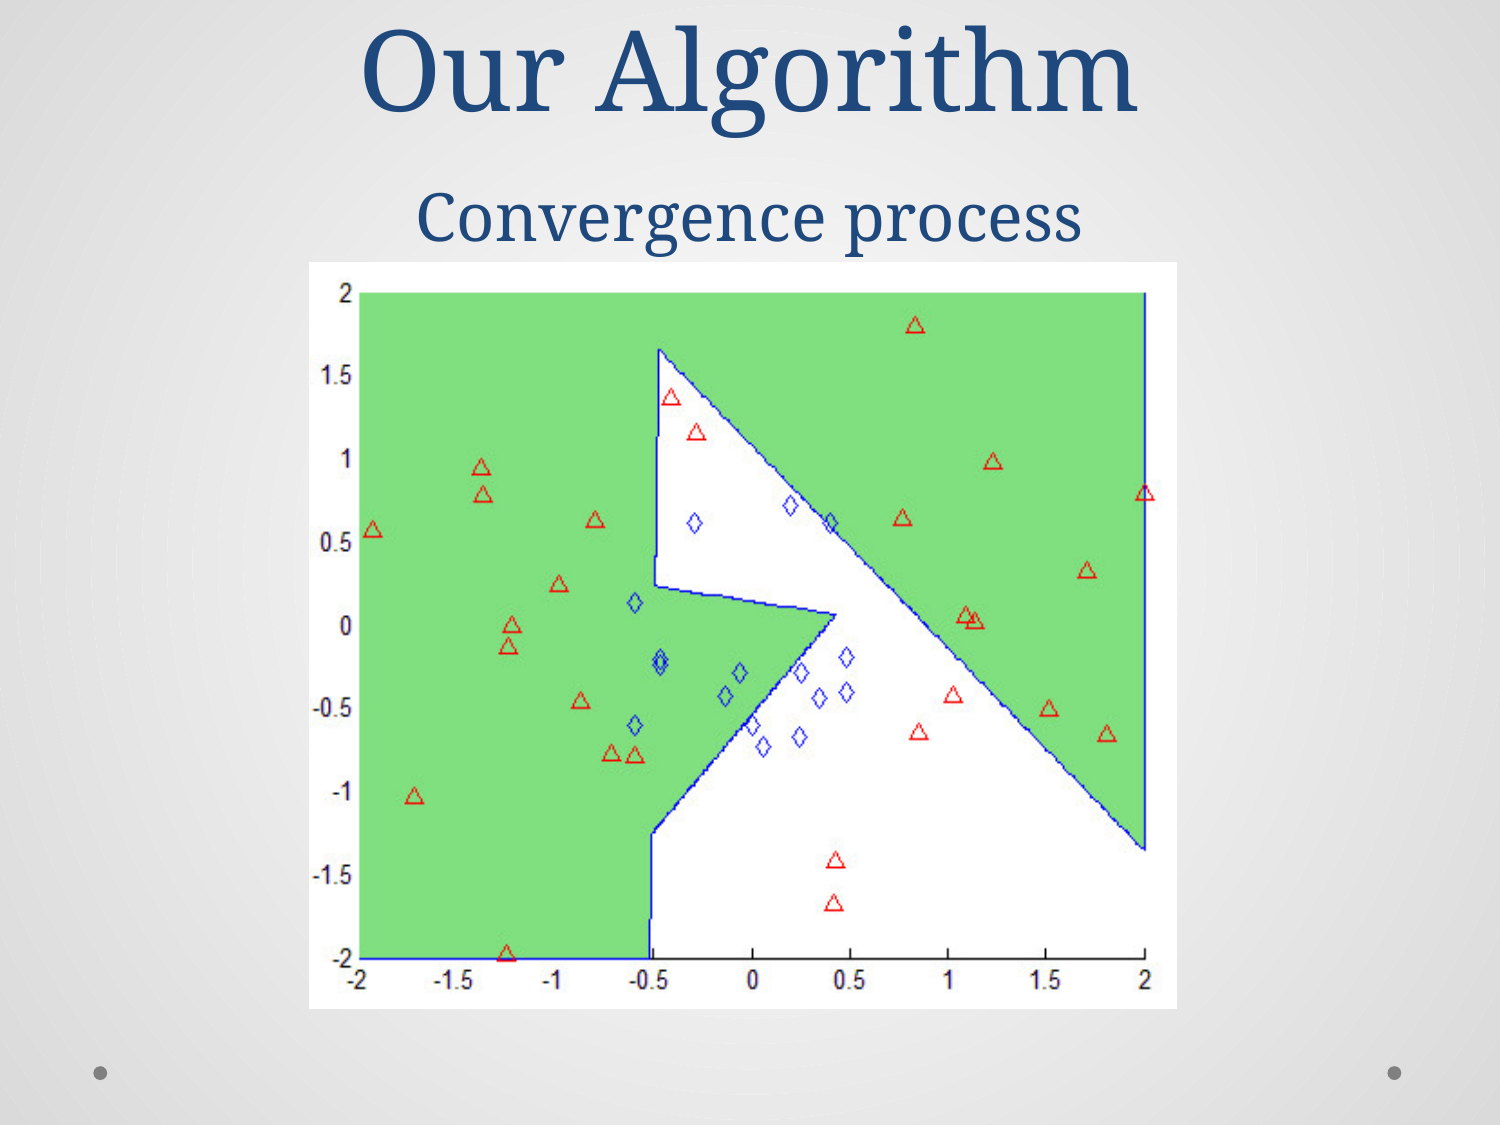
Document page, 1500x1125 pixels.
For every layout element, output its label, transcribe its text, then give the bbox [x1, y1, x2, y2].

title Our Algorithm Convergence process [75, 0, 1425, 263]
picture [308, 262, 1177, 1010]
